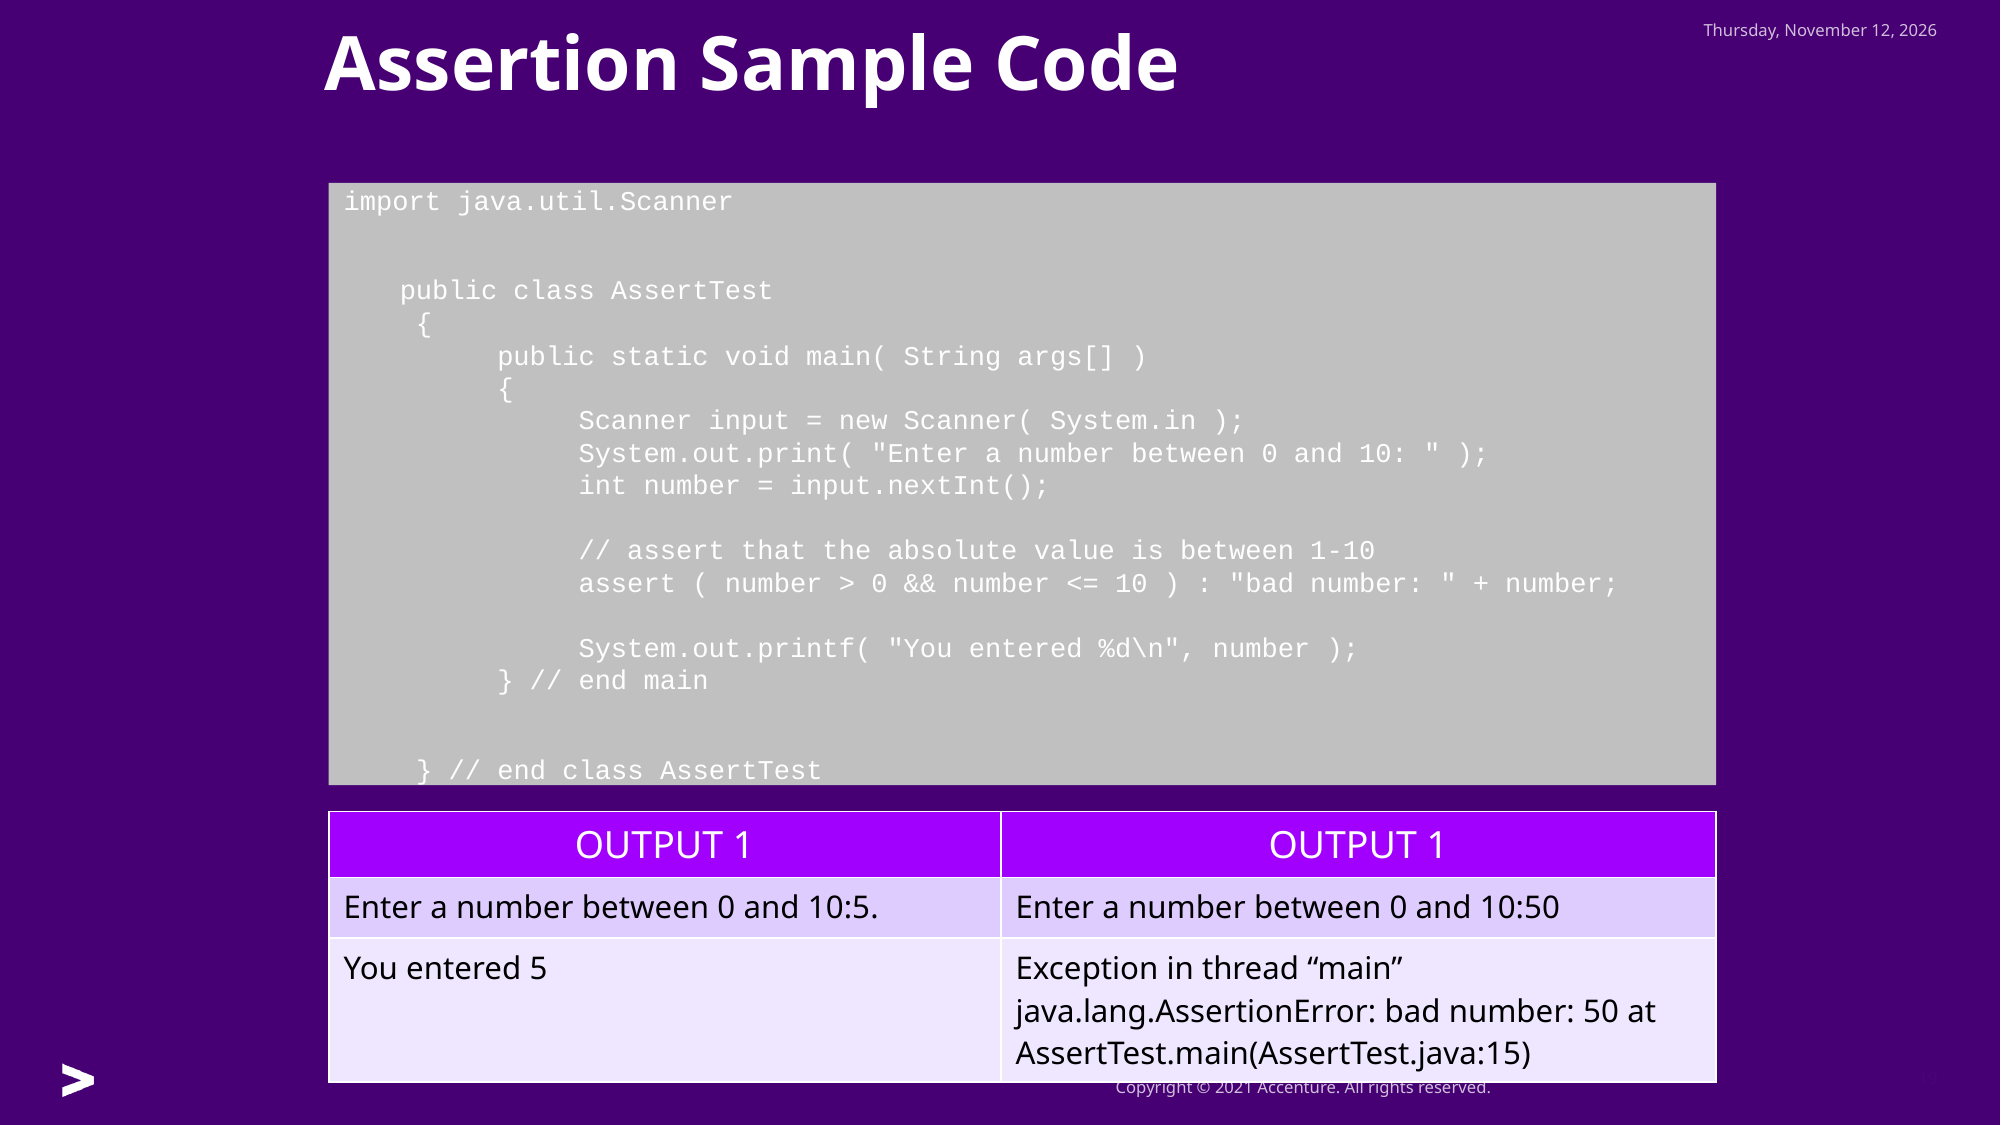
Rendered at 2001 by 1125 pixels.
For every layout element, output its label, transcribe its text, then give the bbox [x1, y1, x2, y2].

table_cell Enter a number between 0 and 10:50 [1002, 878, 1715, 937]
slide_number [1605, 0, 1938, 63]
picture [62, 1063, 94, 1097]
text_box Assertion Sample Code [324, 32, 1663, 183]
table_header OUTPUT 1 [330, 812, 1000, 877]
text_box 19 [1496, 1057, 1947, 1117]
table_cell Exception in thread “main” java.lang.AssertionError: bad number: 50 at AssertTest.main(AssertTest.java:15) [1002, 939, 1715, 1081]
table_cell You entered 5 [330, 939, 1000, 1081]
table_cell Enter a number between 0 and 10:5. [330, 878, 1000, 937]
table_header OUTPUT 1 [1002, 812, 1715, 877]
text_box import java.util.Scanner public class AssertTest { public static void main( String args[] ) { Scanner input = new Scanner( System.in ); System.out.print( "Enter a number between 0 and 10: " ); int number = input.nextInt(); // assert that the absolute value is between 1-10 assert ( number > 0 && number <= 10 ) : "bad number: " + number; System.out.printf( "You entered %d\n", number ); } // end main } // end class AssertTest [328, 182, 1717, 786]
